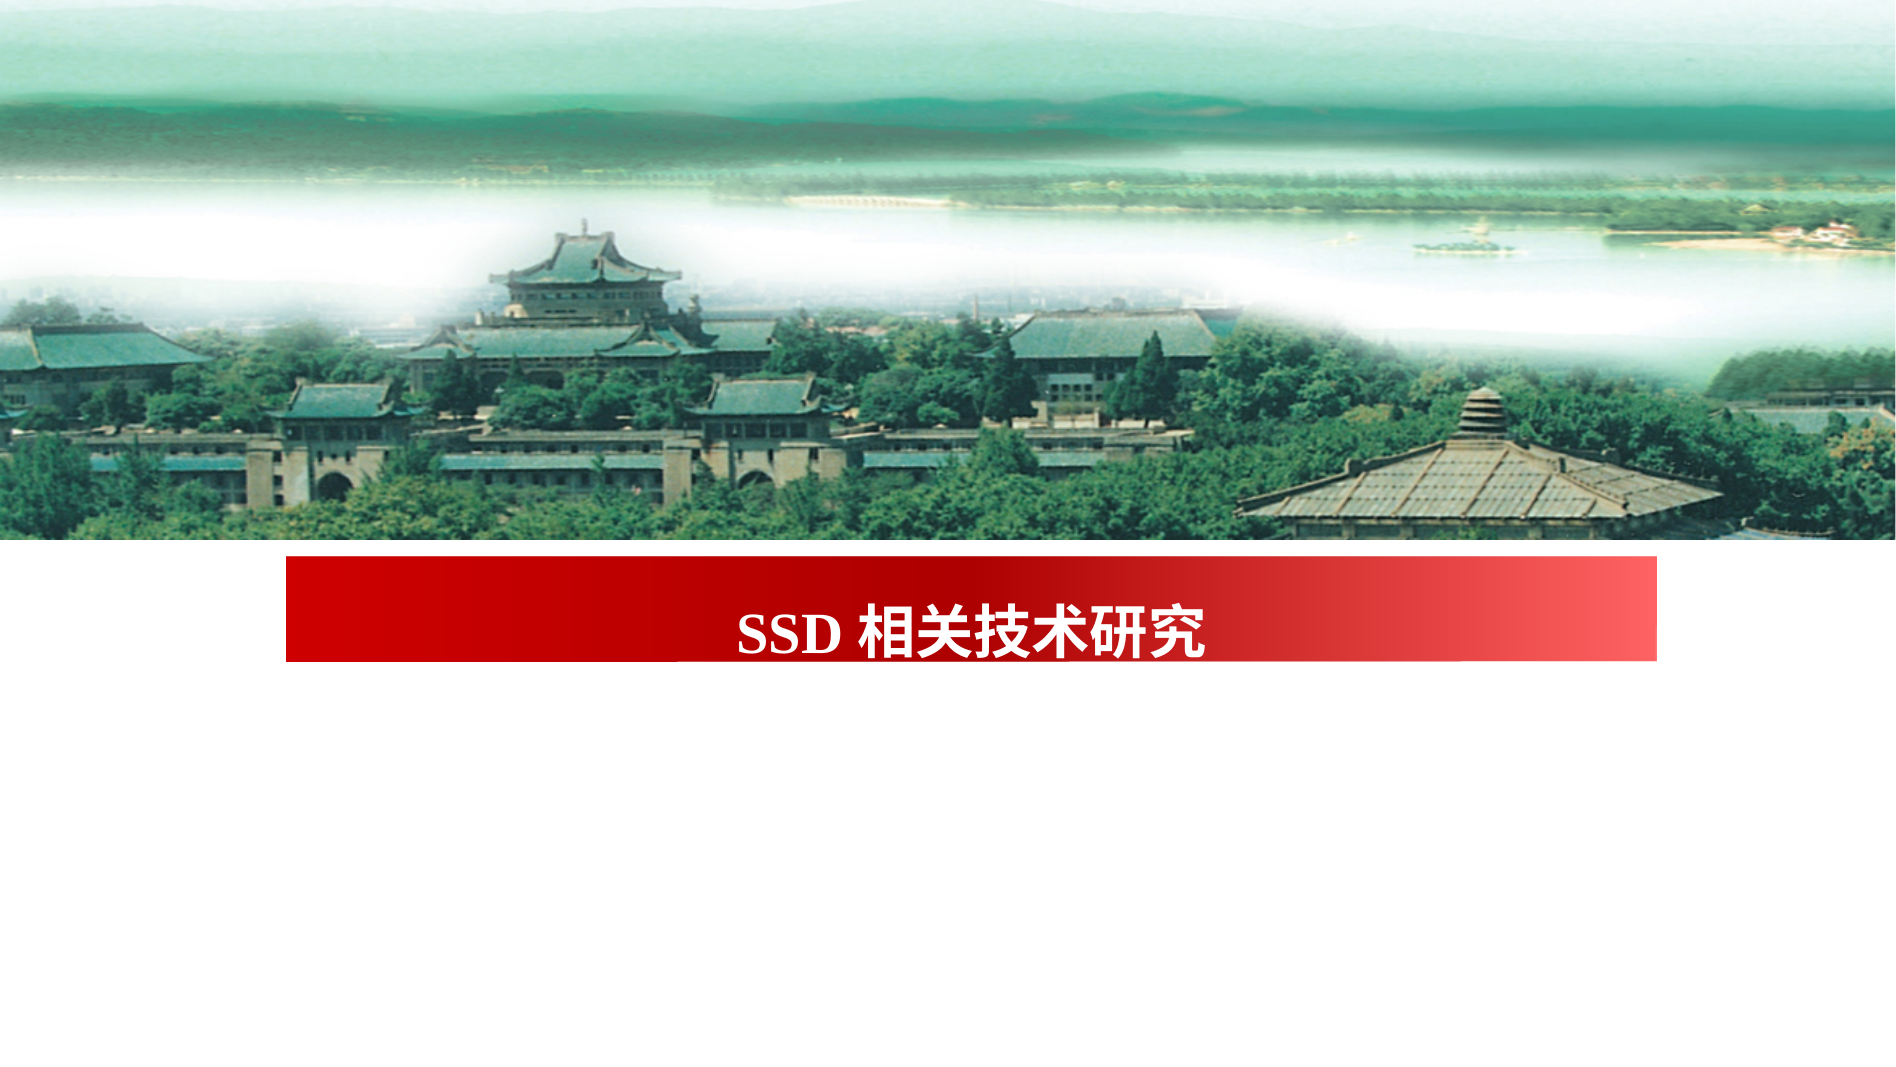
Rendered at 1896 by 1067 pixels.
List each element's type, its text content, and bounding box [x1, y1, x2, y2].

text_box SSD相关技术研究 [451, 587, 1491, 673]
picture [0, 0, 1896, 540]
picture [286, 556, 1657, 662]
